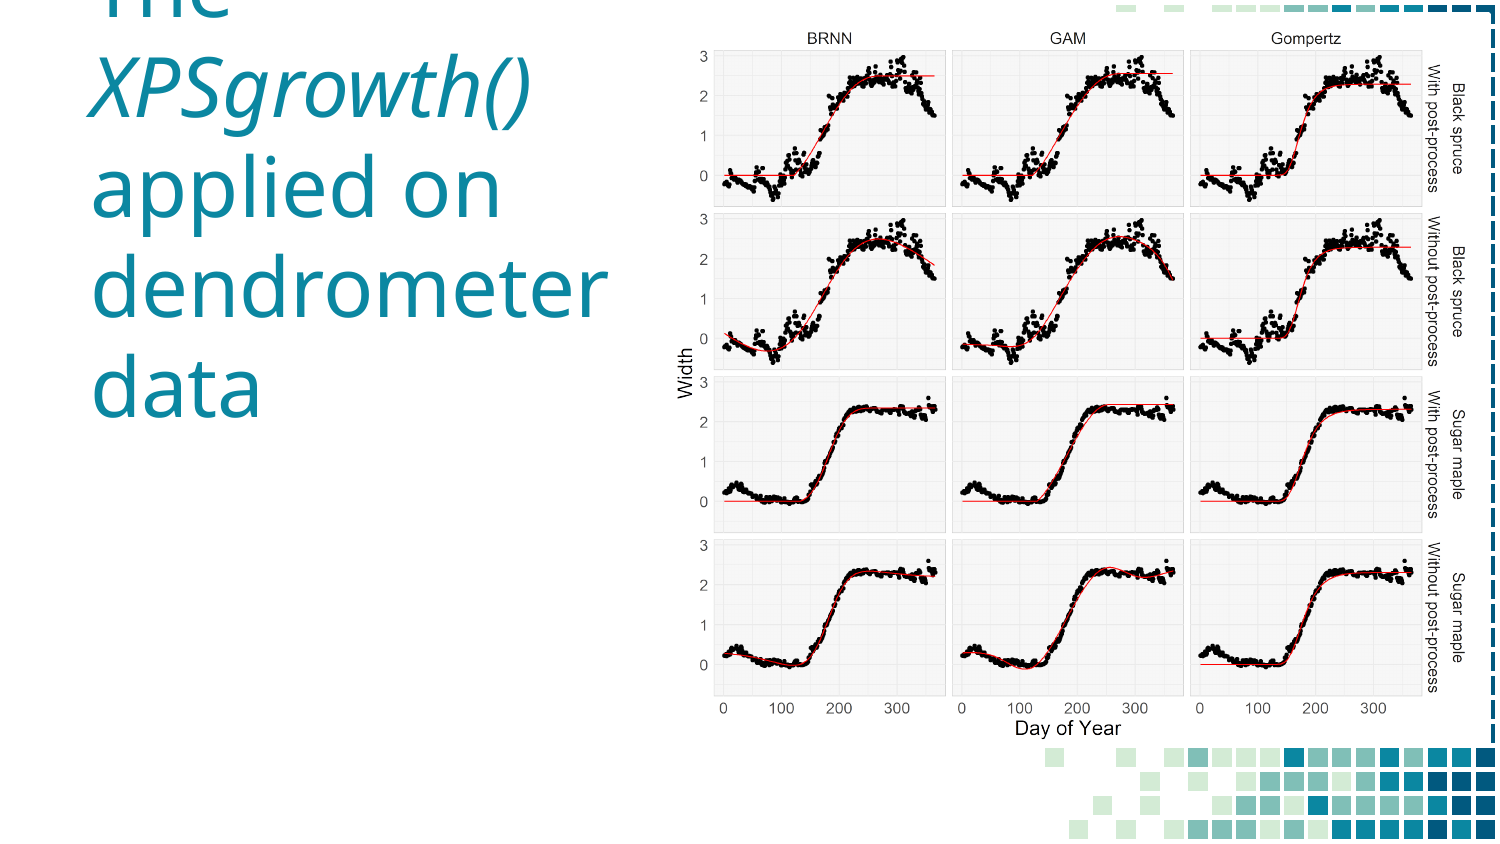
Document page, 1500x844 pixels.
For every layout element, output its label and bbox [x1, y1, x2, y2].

text_box [658, 12, 1491, 746]
picture [671, 19, 1478, 745]
title [75, 99, 671, 449]
